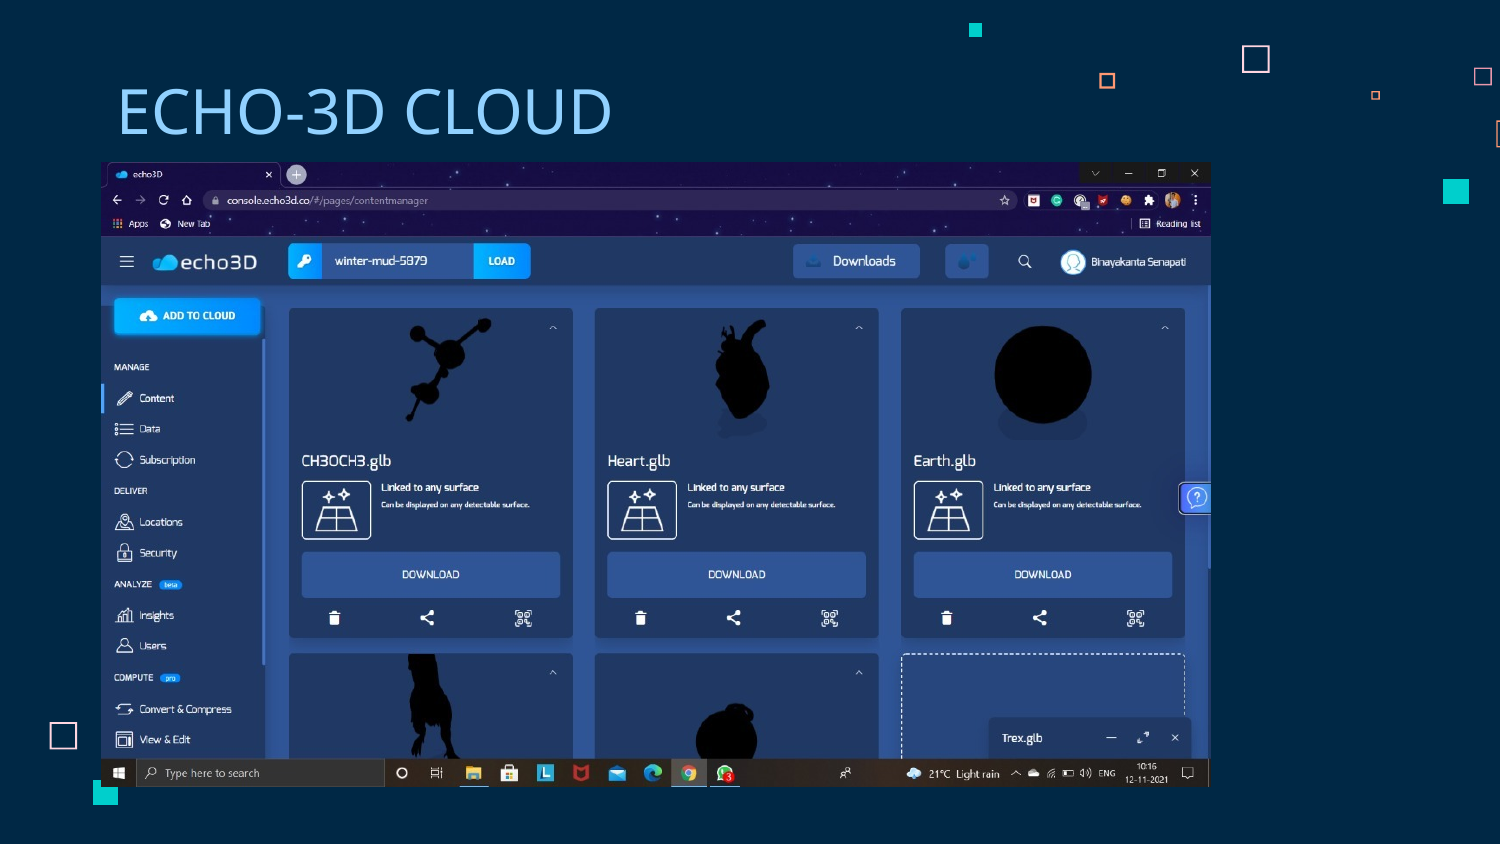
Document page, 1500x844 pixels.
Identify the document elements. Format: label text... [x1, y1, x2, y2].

title ECHO-3D CLOUD [101, 67, 878, 161]
picture [101, 162, 1211, 787]
